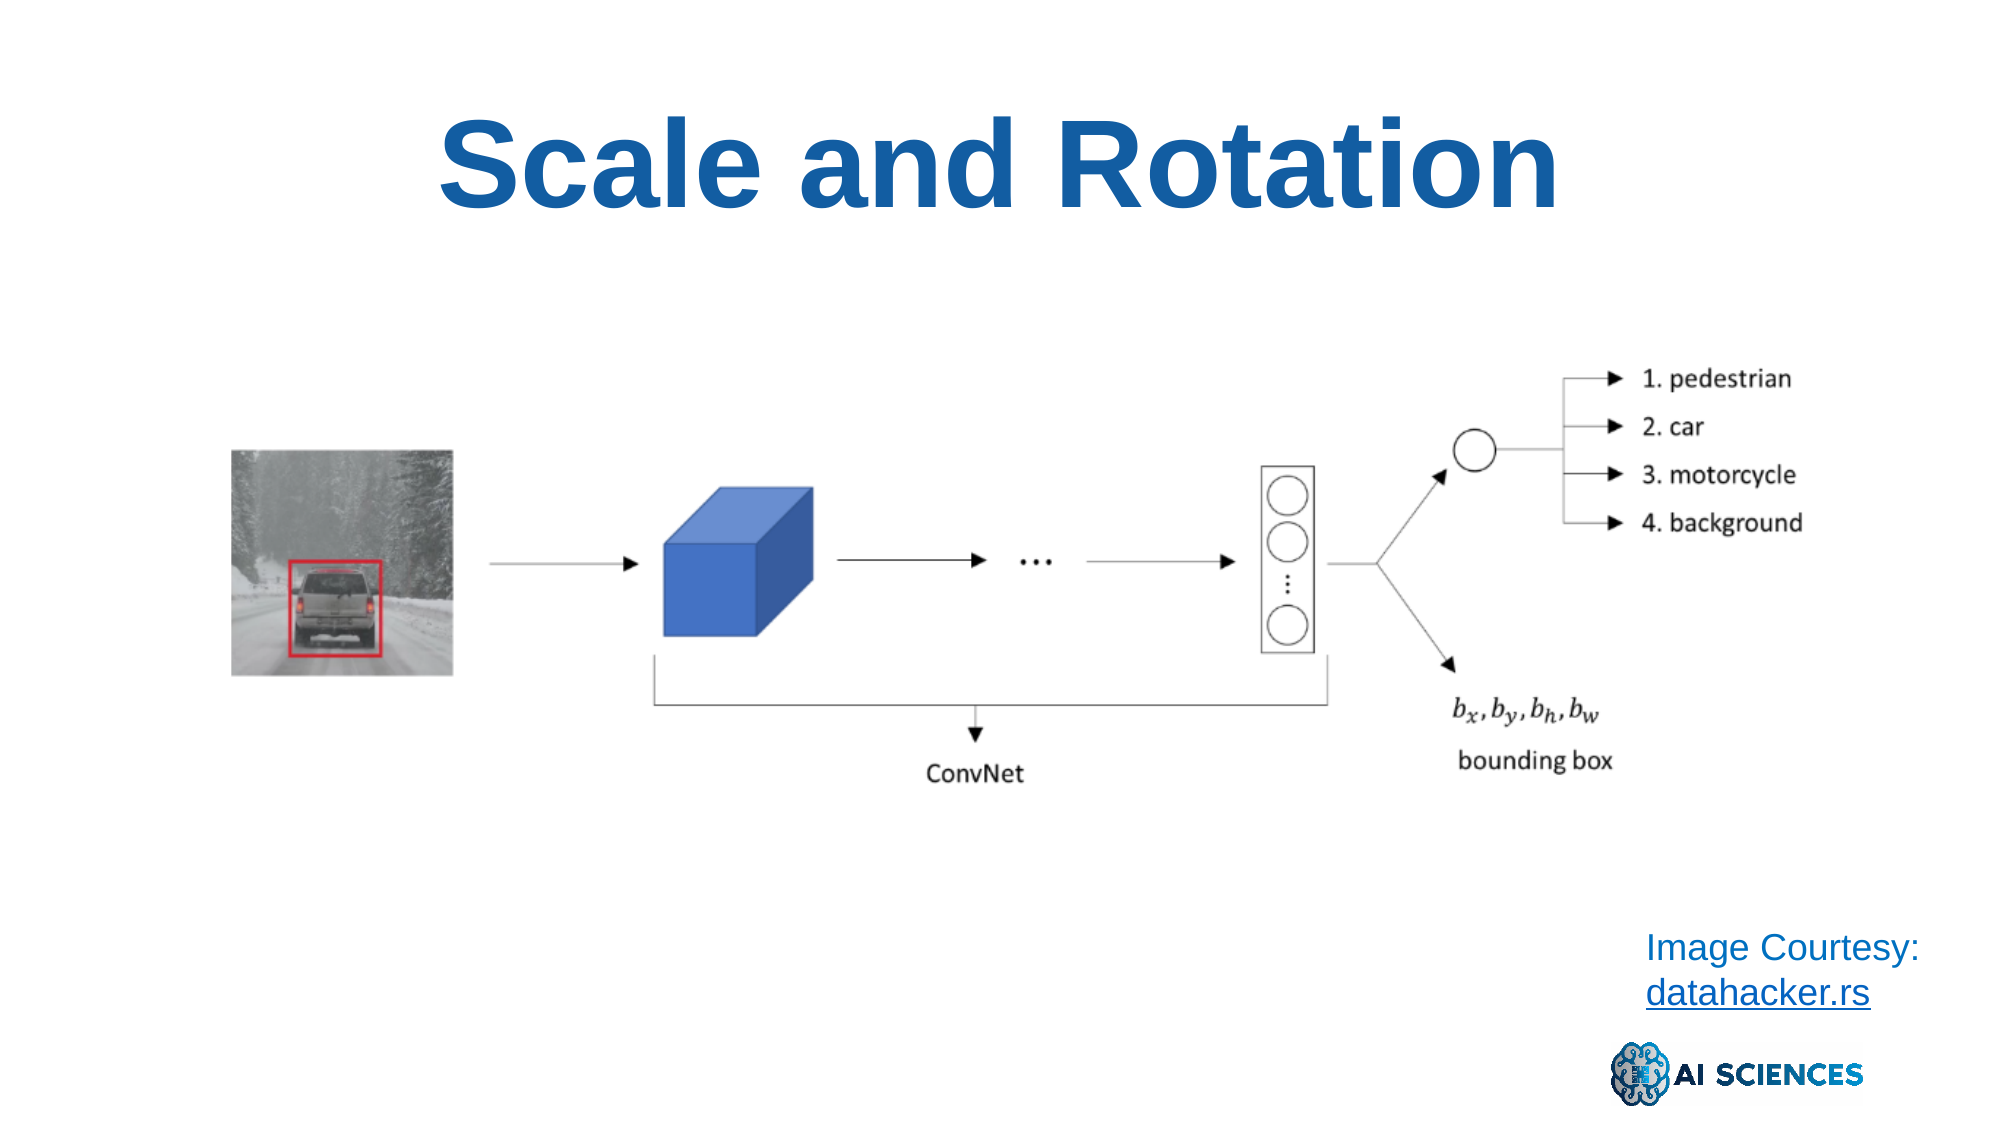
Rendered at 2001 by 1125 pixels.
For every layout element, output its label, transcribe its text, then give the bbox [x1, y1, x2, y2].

picture [1853, 1068, 1863, 1074]
picture [1644, 1047, 1656, 1058]
text_box Image Courtesy: datahacker.rs [1631, 915, 1983, 1021]
picture [1611, 1042, 1863, 1106]
title Scale and Rotation [137, 102, 1863, 231]
picture [1659, 1080, 1665, 1091]
picture [173, 306, 1827, 819]
